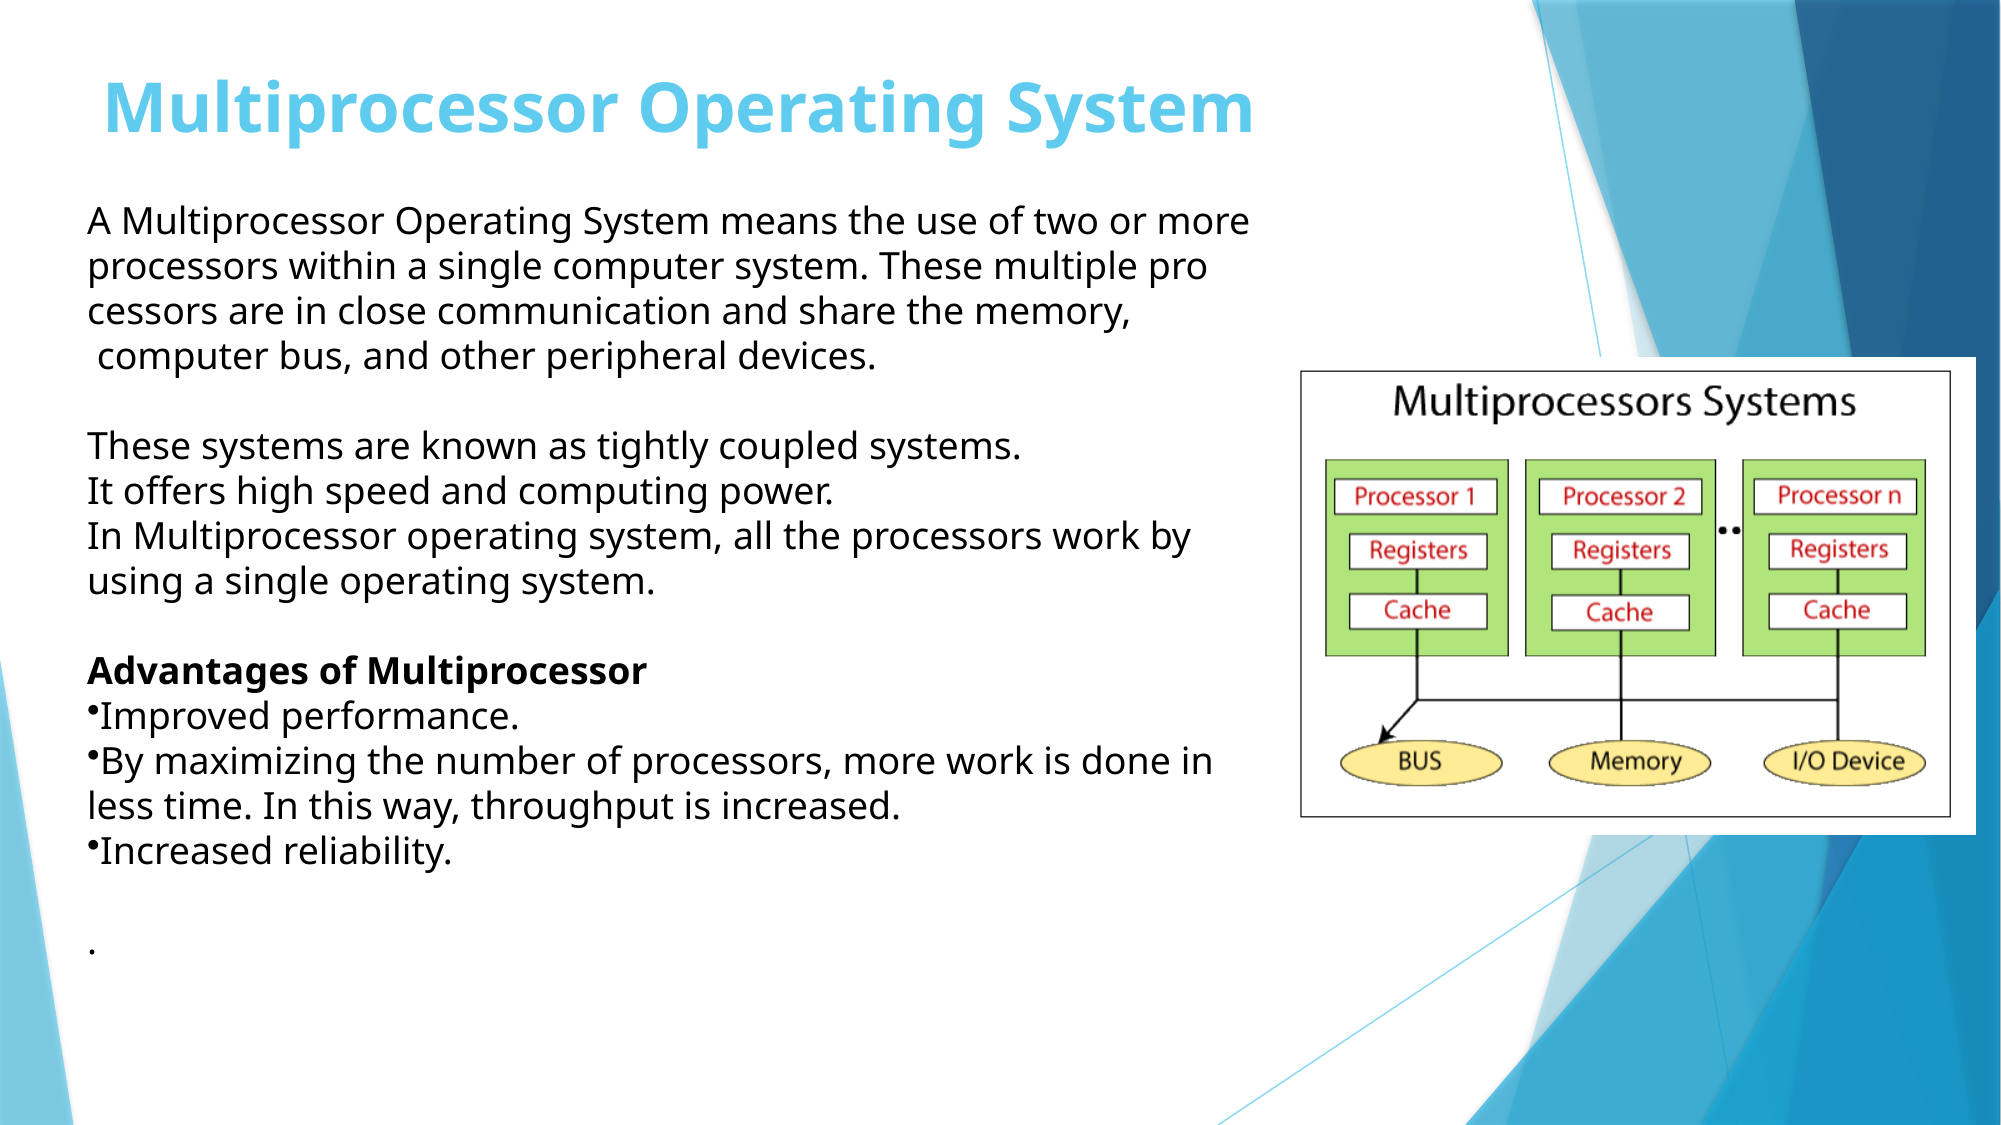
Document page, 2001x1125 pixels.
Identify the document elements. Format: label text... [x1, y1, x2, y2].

text_box A Multiprocessor Operating System means the use of two or more processors within a single computer system. These multiple pro cessors are in close communication and share the memory, computer bus, and other peripheral devices. These systems are known as tightly coupled systems. It offers high speed and computing power. In Multiprocessor operating system, all the processors work by using a single operating system. Advantages of Multiprocessor Improved performance. By maximizing the number of processors, more work is done in less time. In this way, throughput is increased. Increased reliability. . [87, 197, 1285, 963]
title Multiprocessor Operating System [87, 55, 1522, 154]
picture [1268, 356, 1976, 835]
